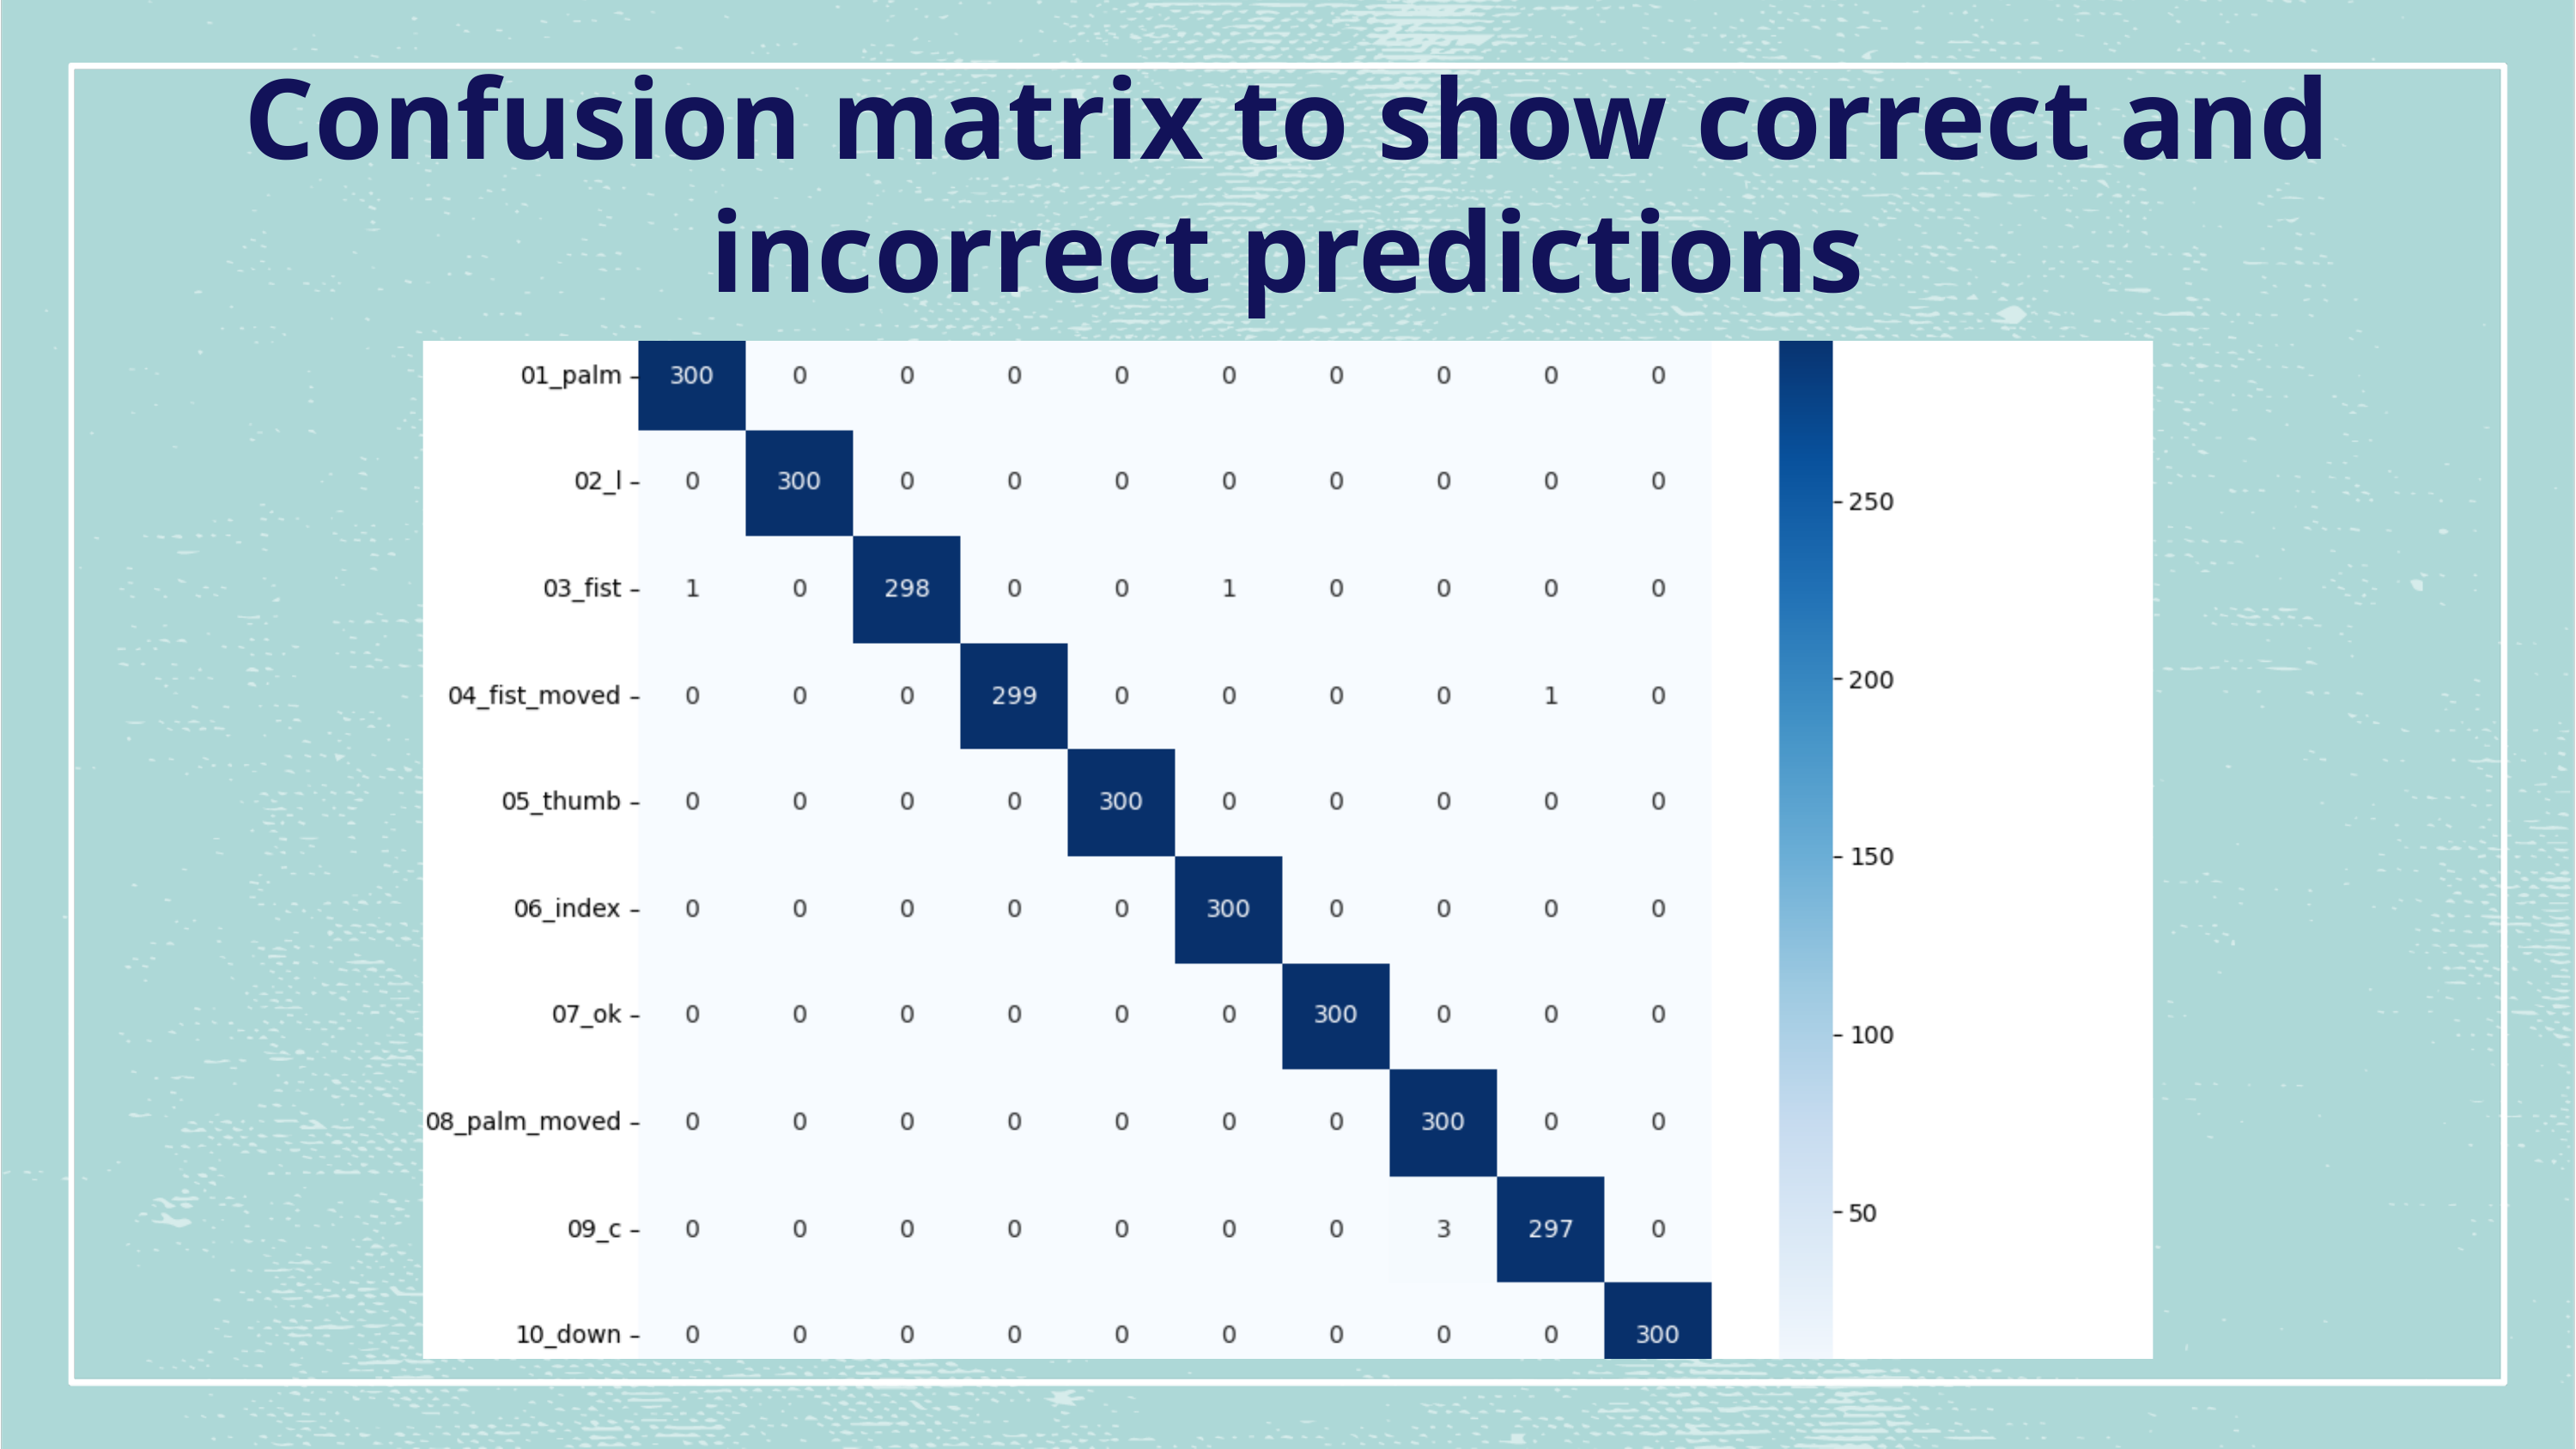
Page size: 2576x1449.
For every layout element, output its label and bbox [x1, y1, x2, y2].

text_box [0, 0, 2576, 1449]
text_box [422, 340, 2154, 1359]
